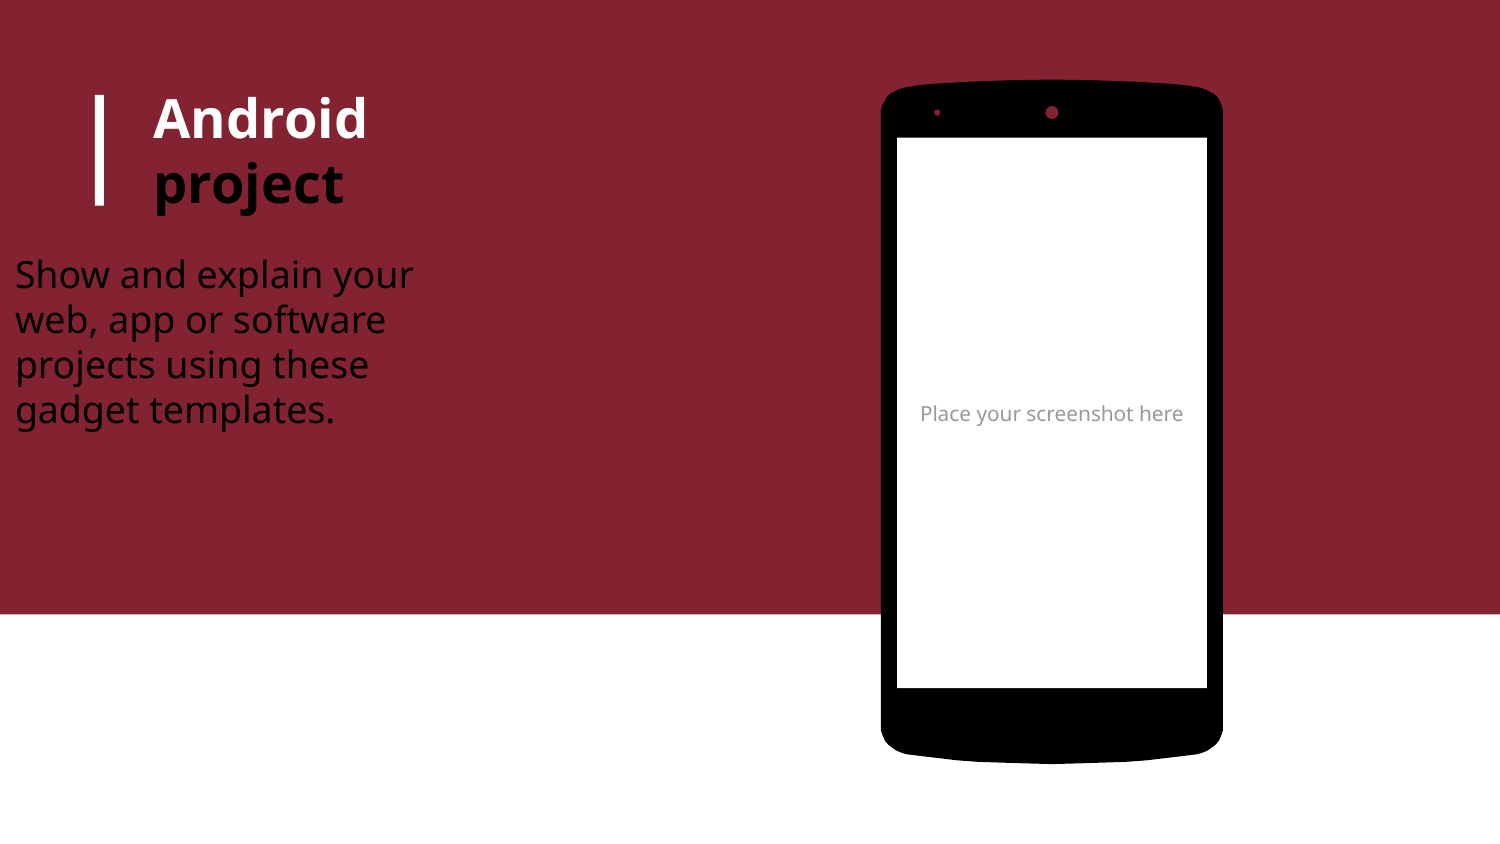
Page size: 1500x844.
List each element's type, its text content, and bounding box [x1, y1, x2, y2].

text_box Place your screenshot here [897, 137, 1207, 689]
text_box [881, 80, 1223, 764]
list Show and explain your web, app or software projects using these gadget templates. [0, 235, 490, 809]
title Android project [138, 69, 668, 210]
